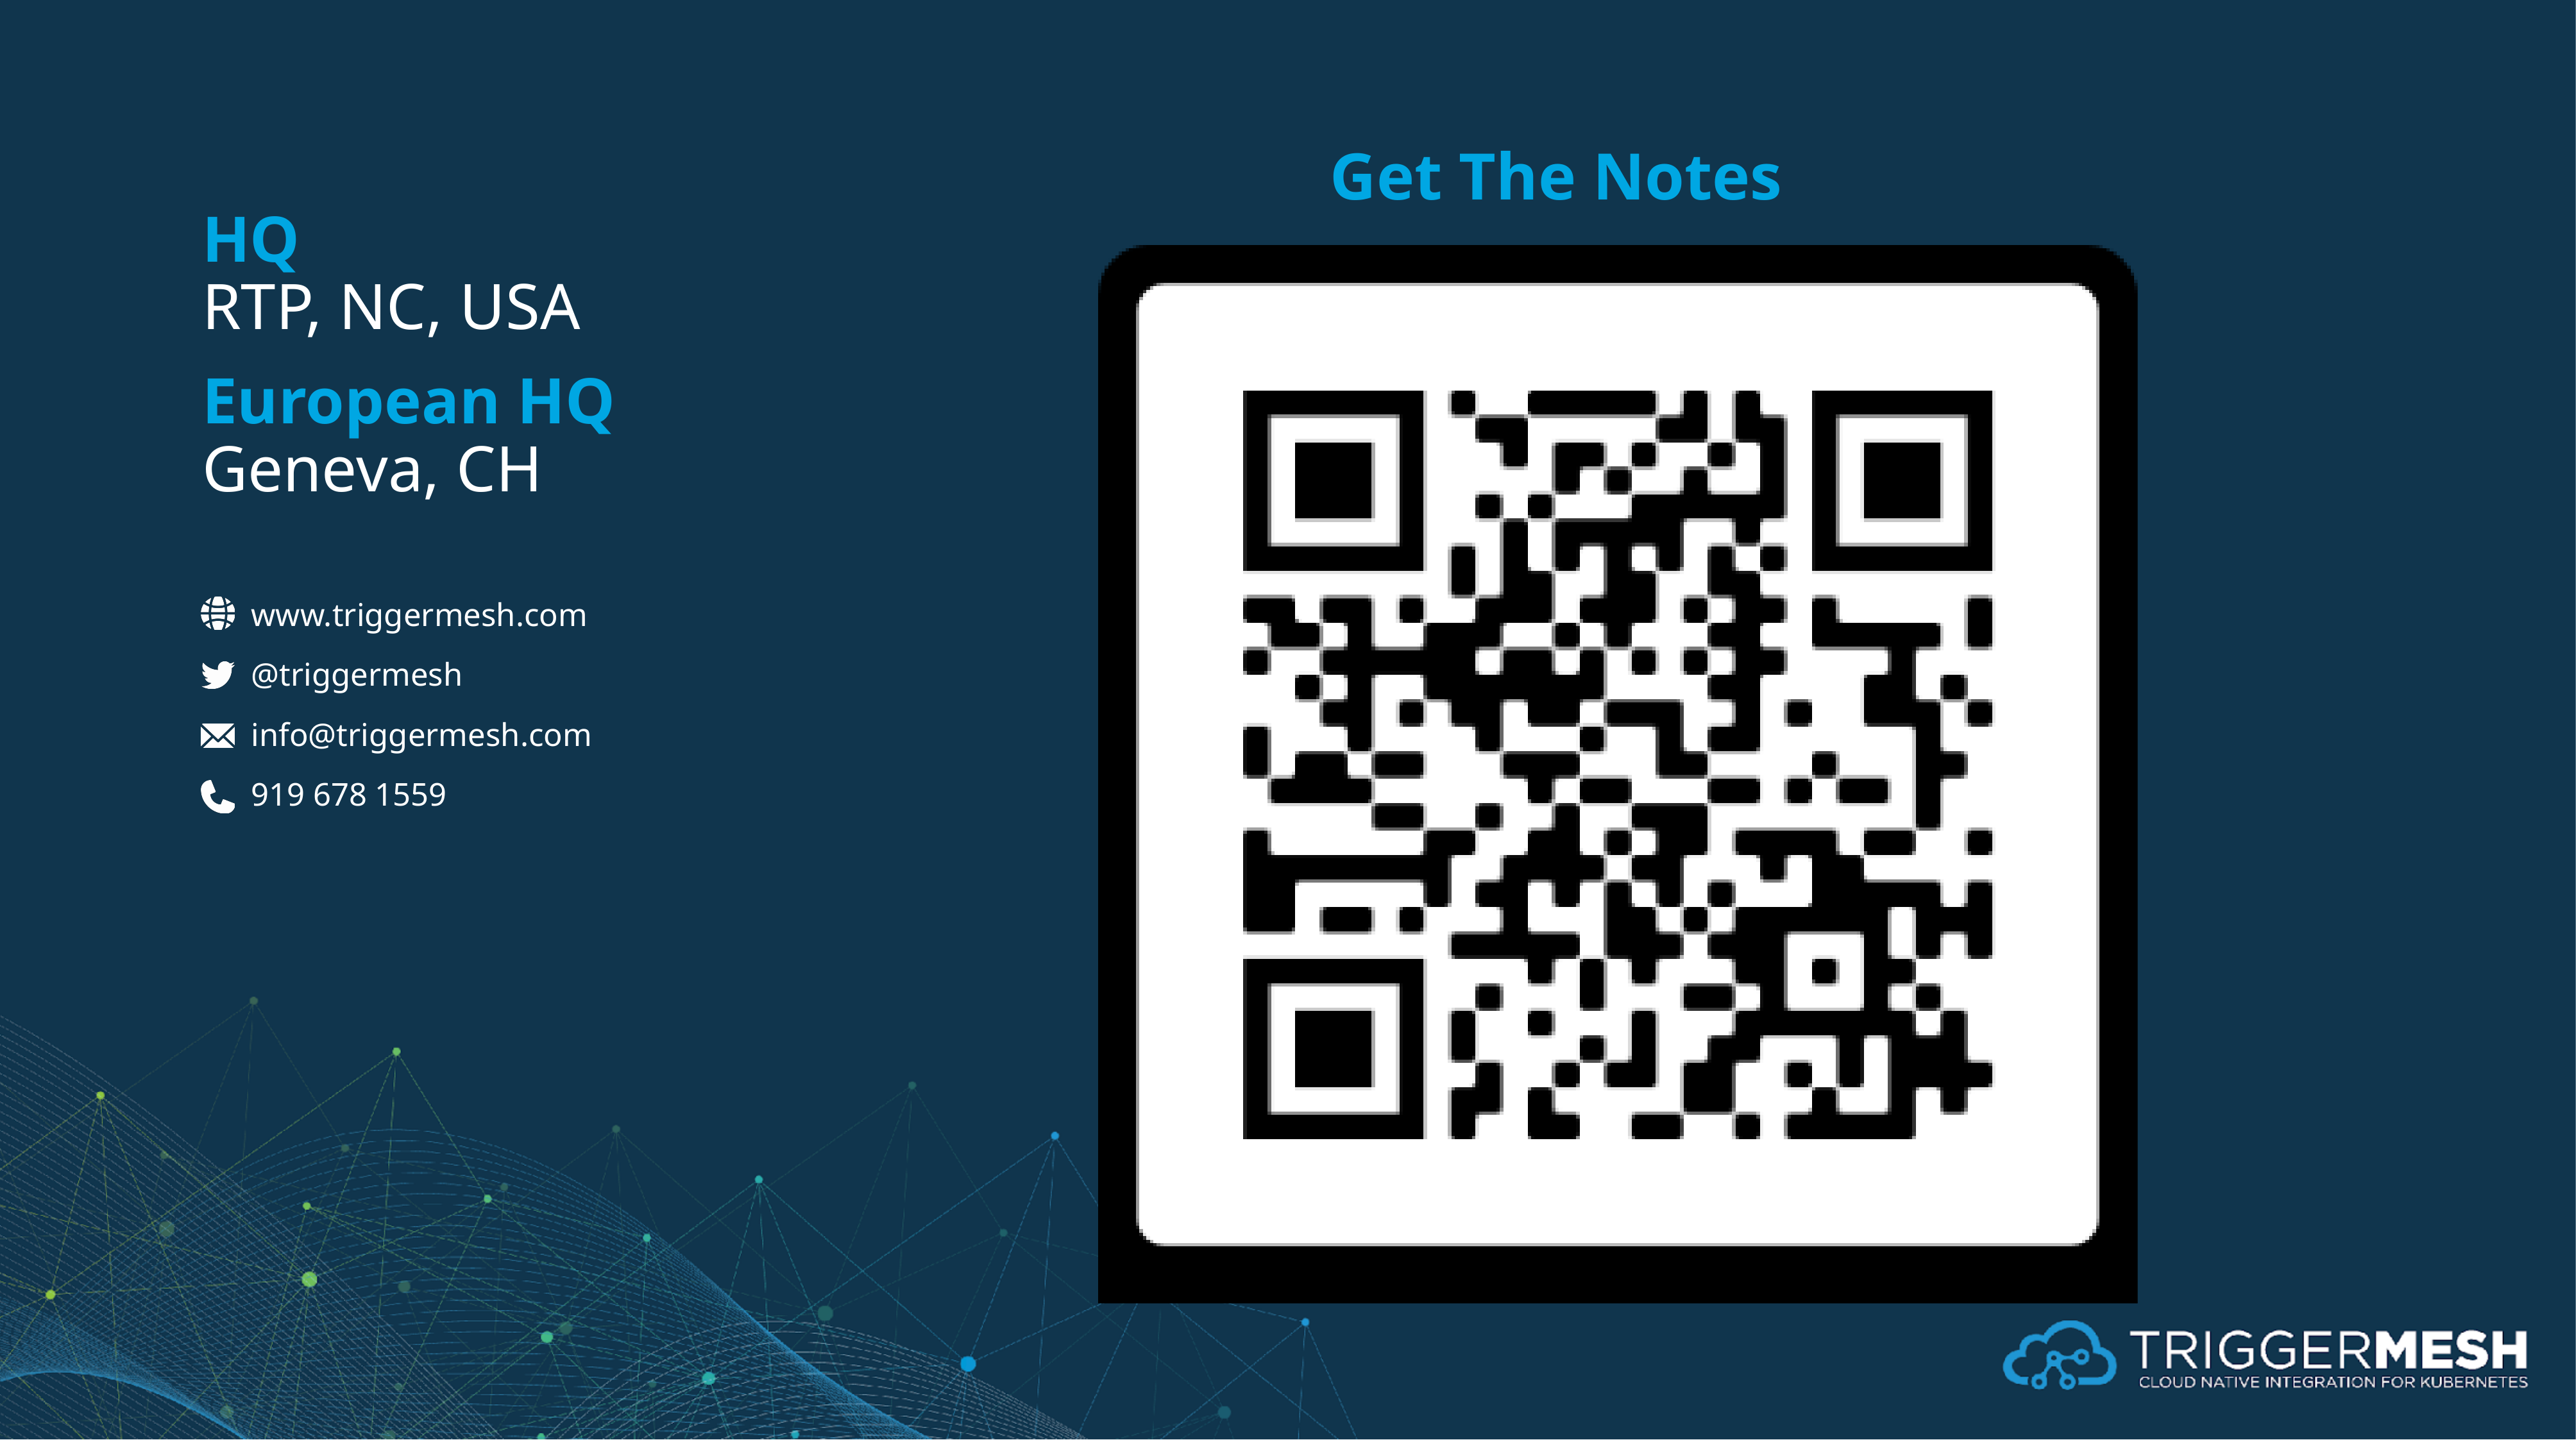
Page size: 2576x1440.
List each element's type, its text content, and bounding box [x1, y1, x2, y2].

subtitle Get The Notes [1320, 0, 2333, 219]
subtitle HQ RTP, NC, USA European HQ Geneva, CH www.triggermesh.com @triggermesh info@triggermesh.com 919 678 1559 [192, 173, 628, 818]
picture [0, 0, 2576, 1439]
